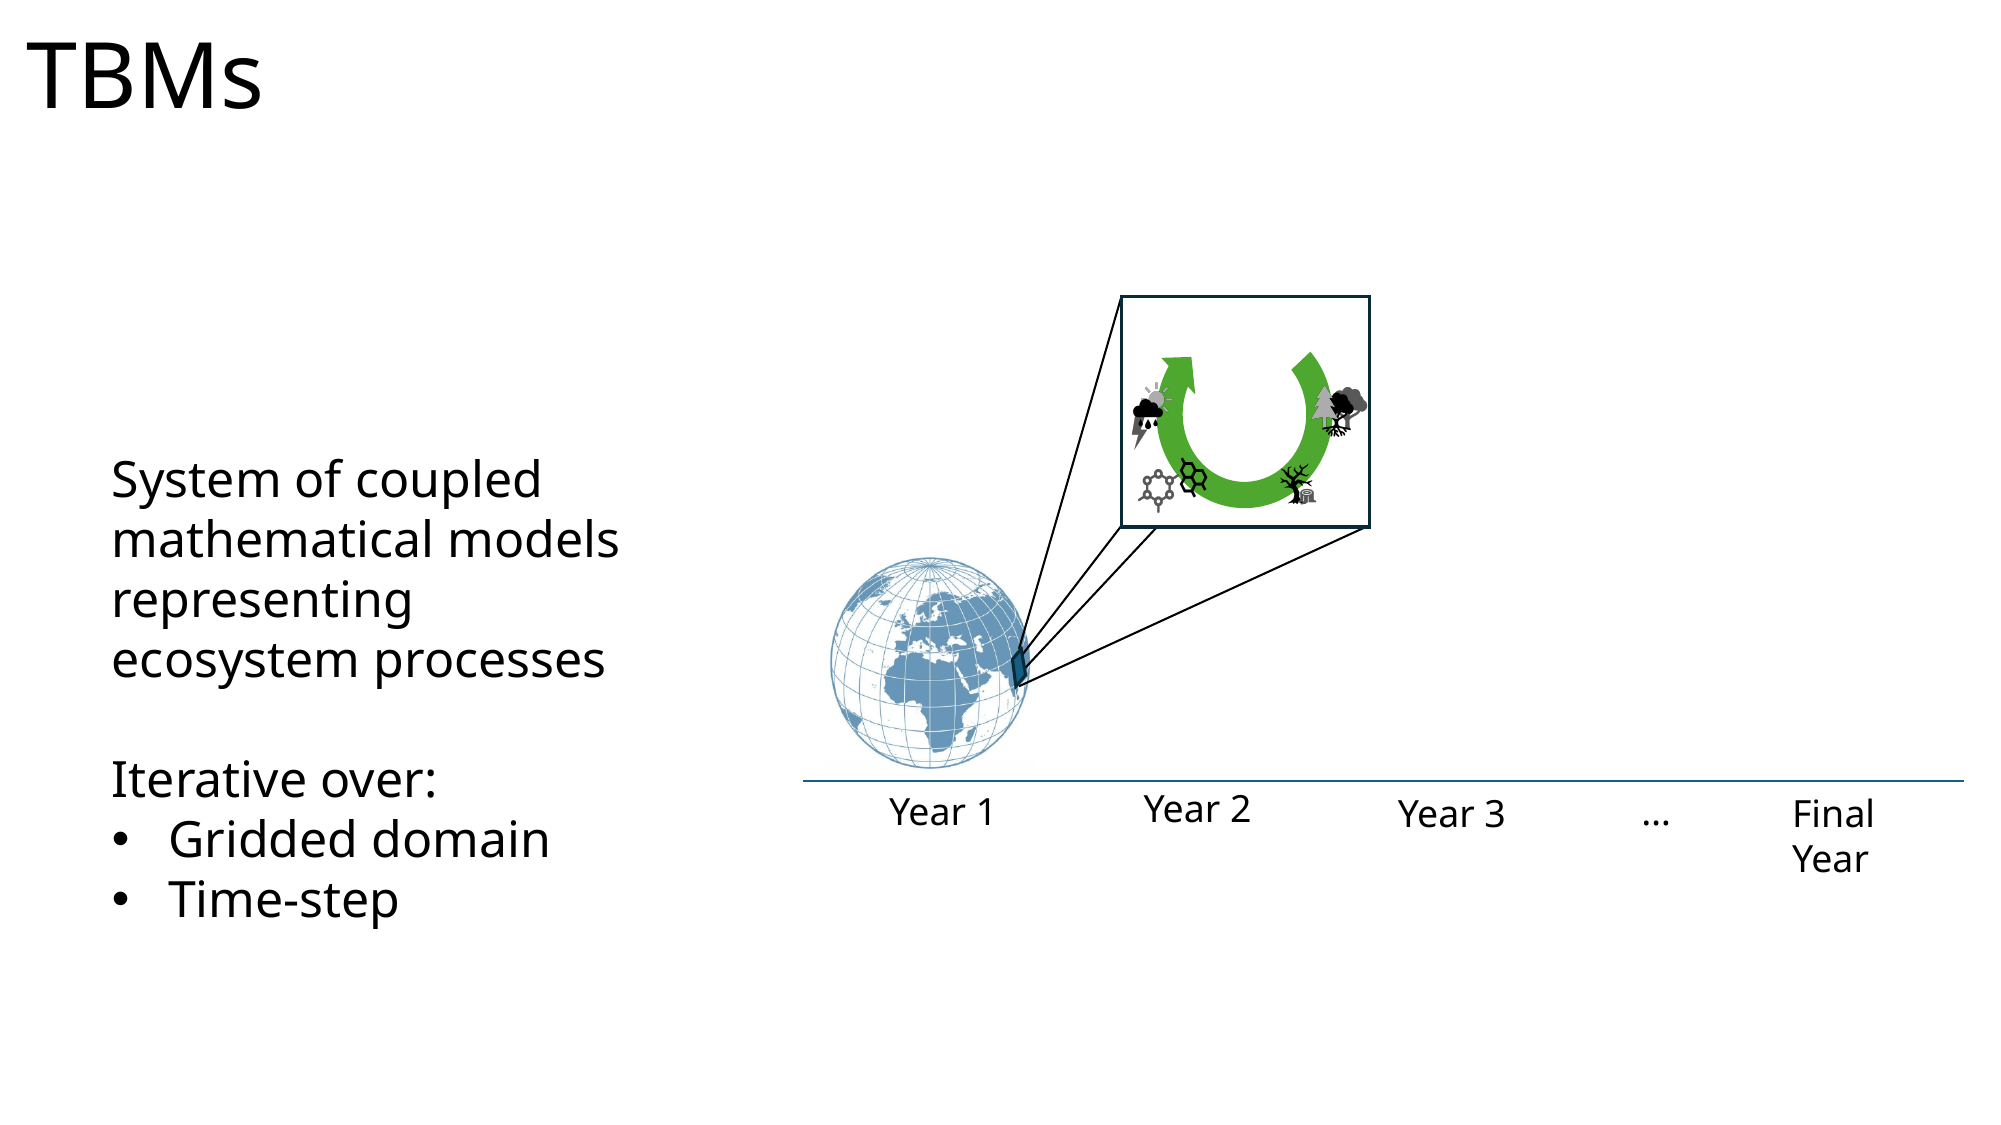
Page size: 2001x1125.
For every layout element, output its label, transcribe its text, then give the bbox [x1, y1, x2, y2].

text_box System of coupled mathematical models representing ecosystem processes Iterative over: Gridded domain Time-step [97, 440, 653, 936]
text_box TBMs [11, 0, 1737, 188]
text_box Final Year [1777, 782, 1972, 888]
picture [823, 545, 1034, 771]
text_box Year 2 [1128, 782, 1282, 838]
text_box Year 3 [1383, 782, 1536, 843]
text_box Year 1 [874, 782, 1027, 841]
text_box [1011, 294, 1371, 687]
text_box … [1617, 782, 1695, 841]
